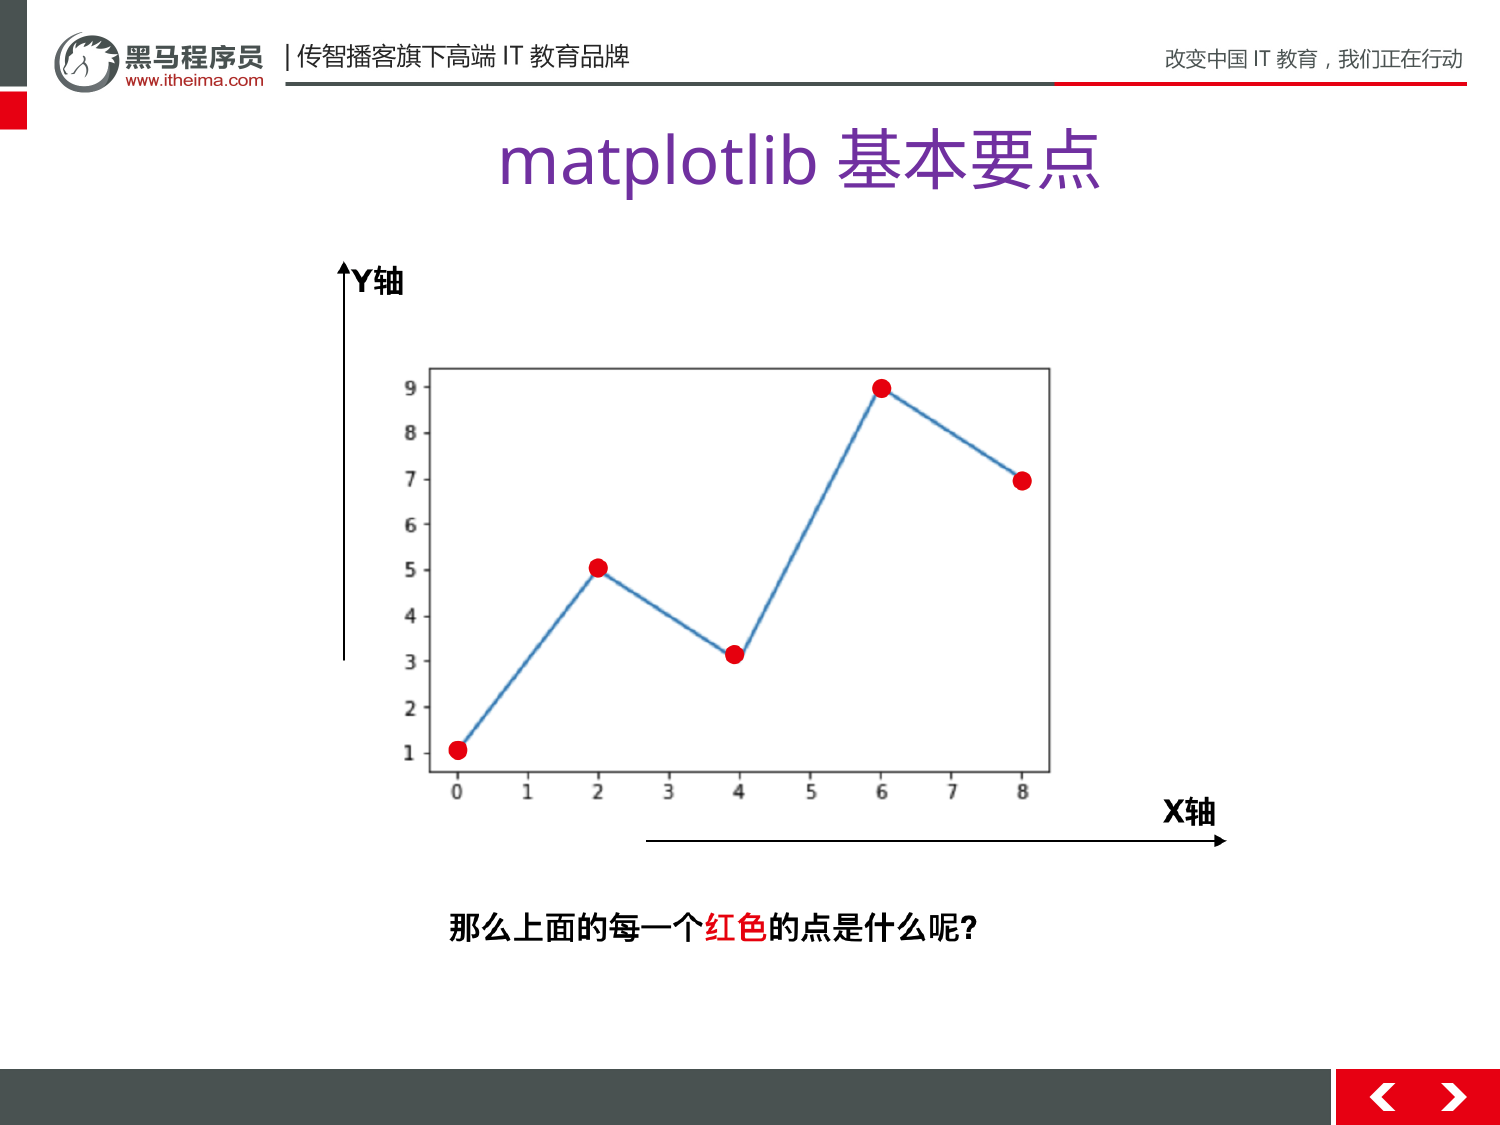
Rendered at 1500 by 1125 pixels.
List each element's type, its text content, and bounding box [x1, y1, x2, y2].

title matplotlib基本要点 [213, 100, 1388, 205]
picture [0, 0, 1500, 1125]
